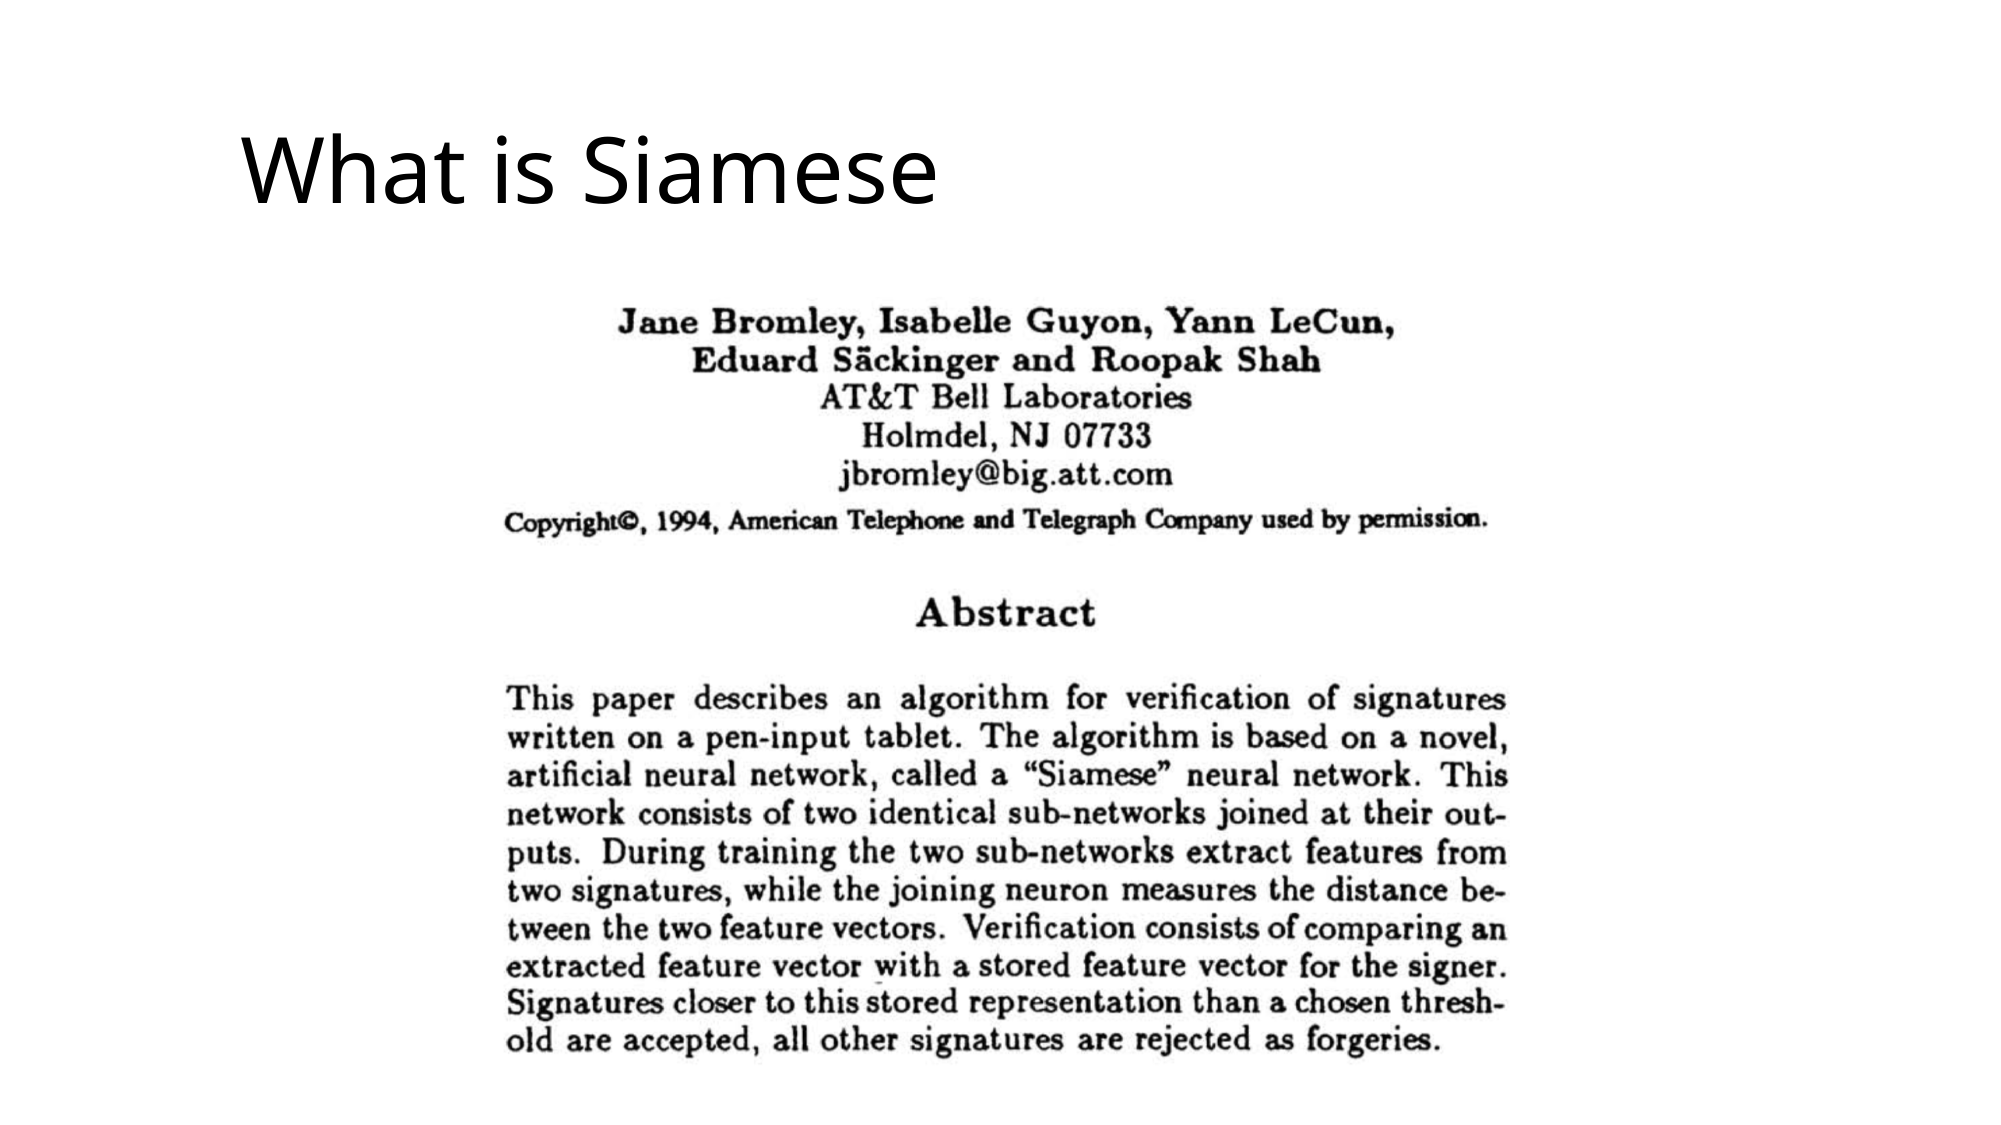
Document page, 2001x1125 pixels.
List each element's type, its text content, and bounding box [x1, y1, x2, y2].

title What is Siamese [225, 112, 1800, 236]
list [473, 295, 1527, 1074]
